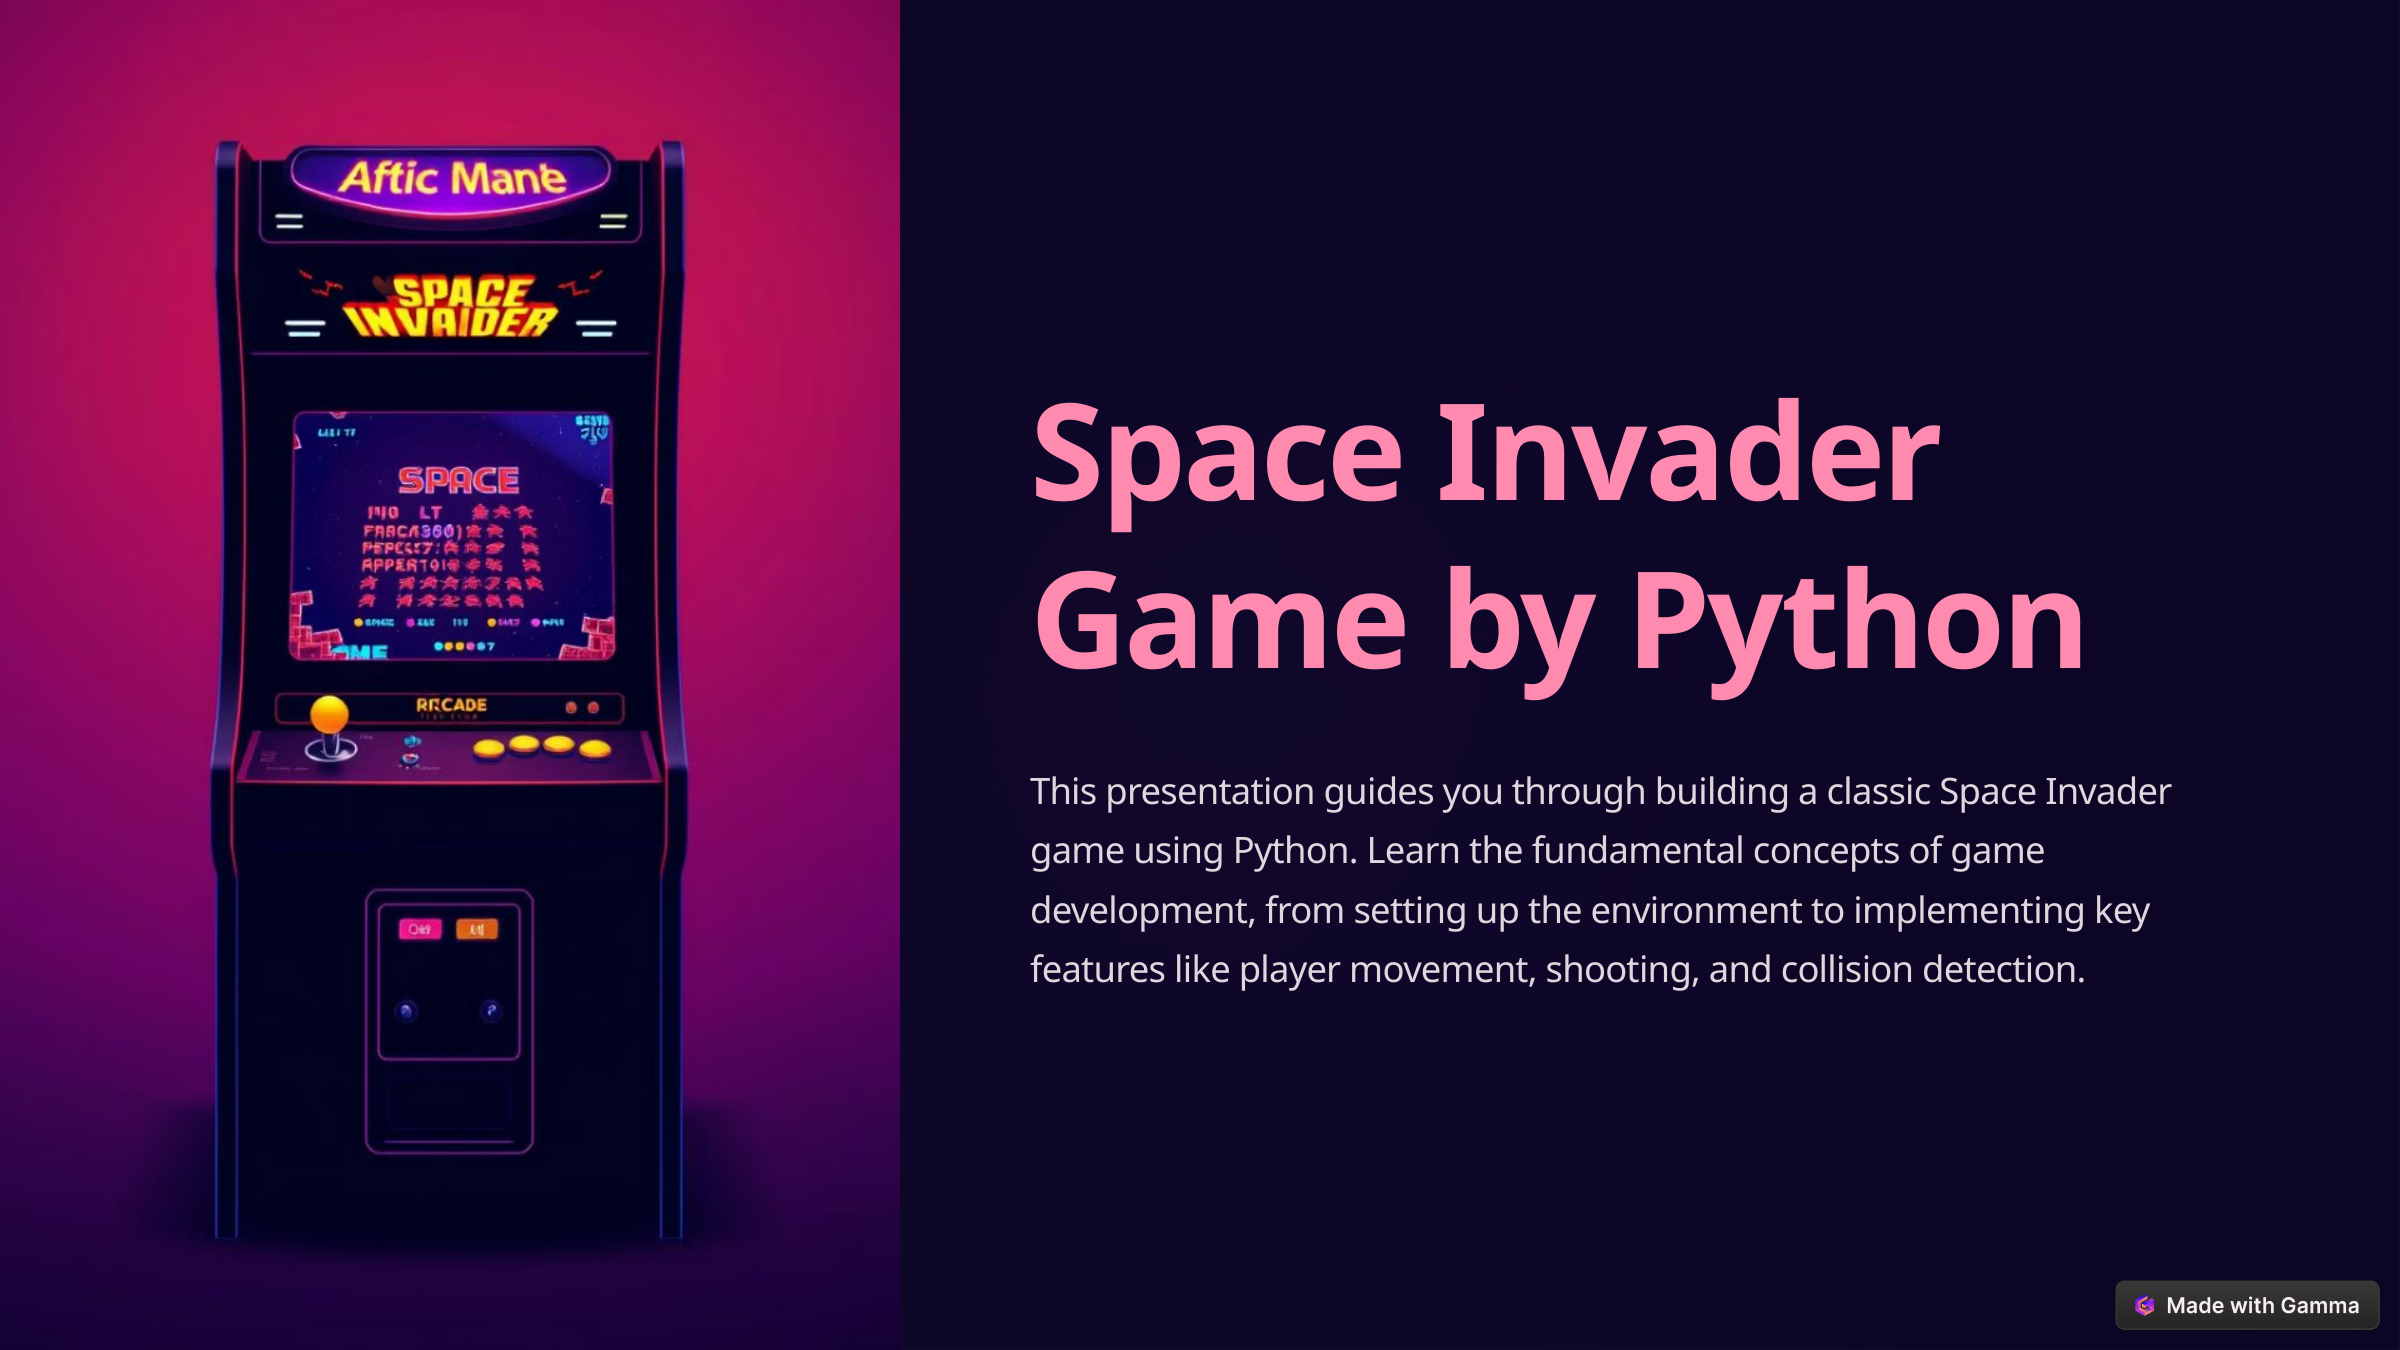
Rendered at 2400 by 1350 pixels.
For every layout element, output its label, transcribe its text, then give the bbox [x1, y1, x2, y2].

picture [2106, 1271, 2389, 1339]
text_box Space Invader Game by Python [1030, 359, 2270, 697]
text_box This presentation guides you through building a classic Space Invader game using Python. Learn the fundamental concepts of game development, from setting up the environment to implementing key features like player movement, shooting, and collision detection. [1030, 752, 2270, 991]
picture [0, 0, 900, 1350]
